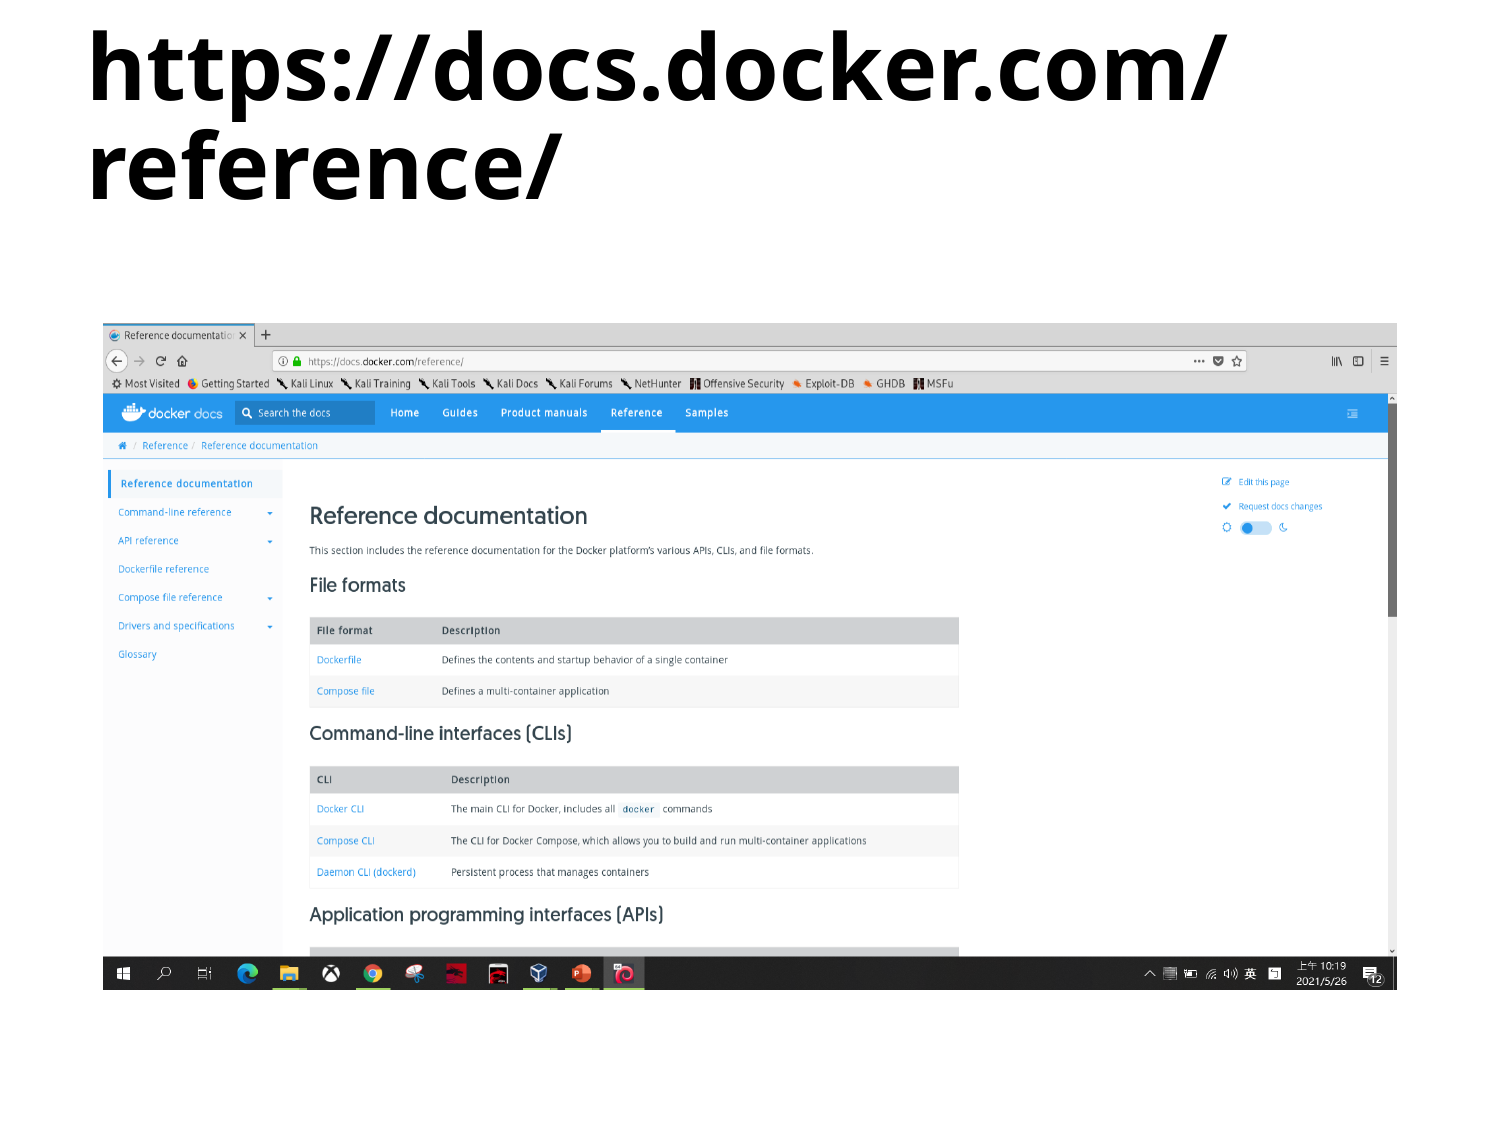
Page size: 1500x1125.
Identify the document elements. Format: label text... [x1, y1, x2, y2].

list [103, 323, 1397, 990]
title https://docs.docker.com/reference/ [71, 59, 1429, 182]
